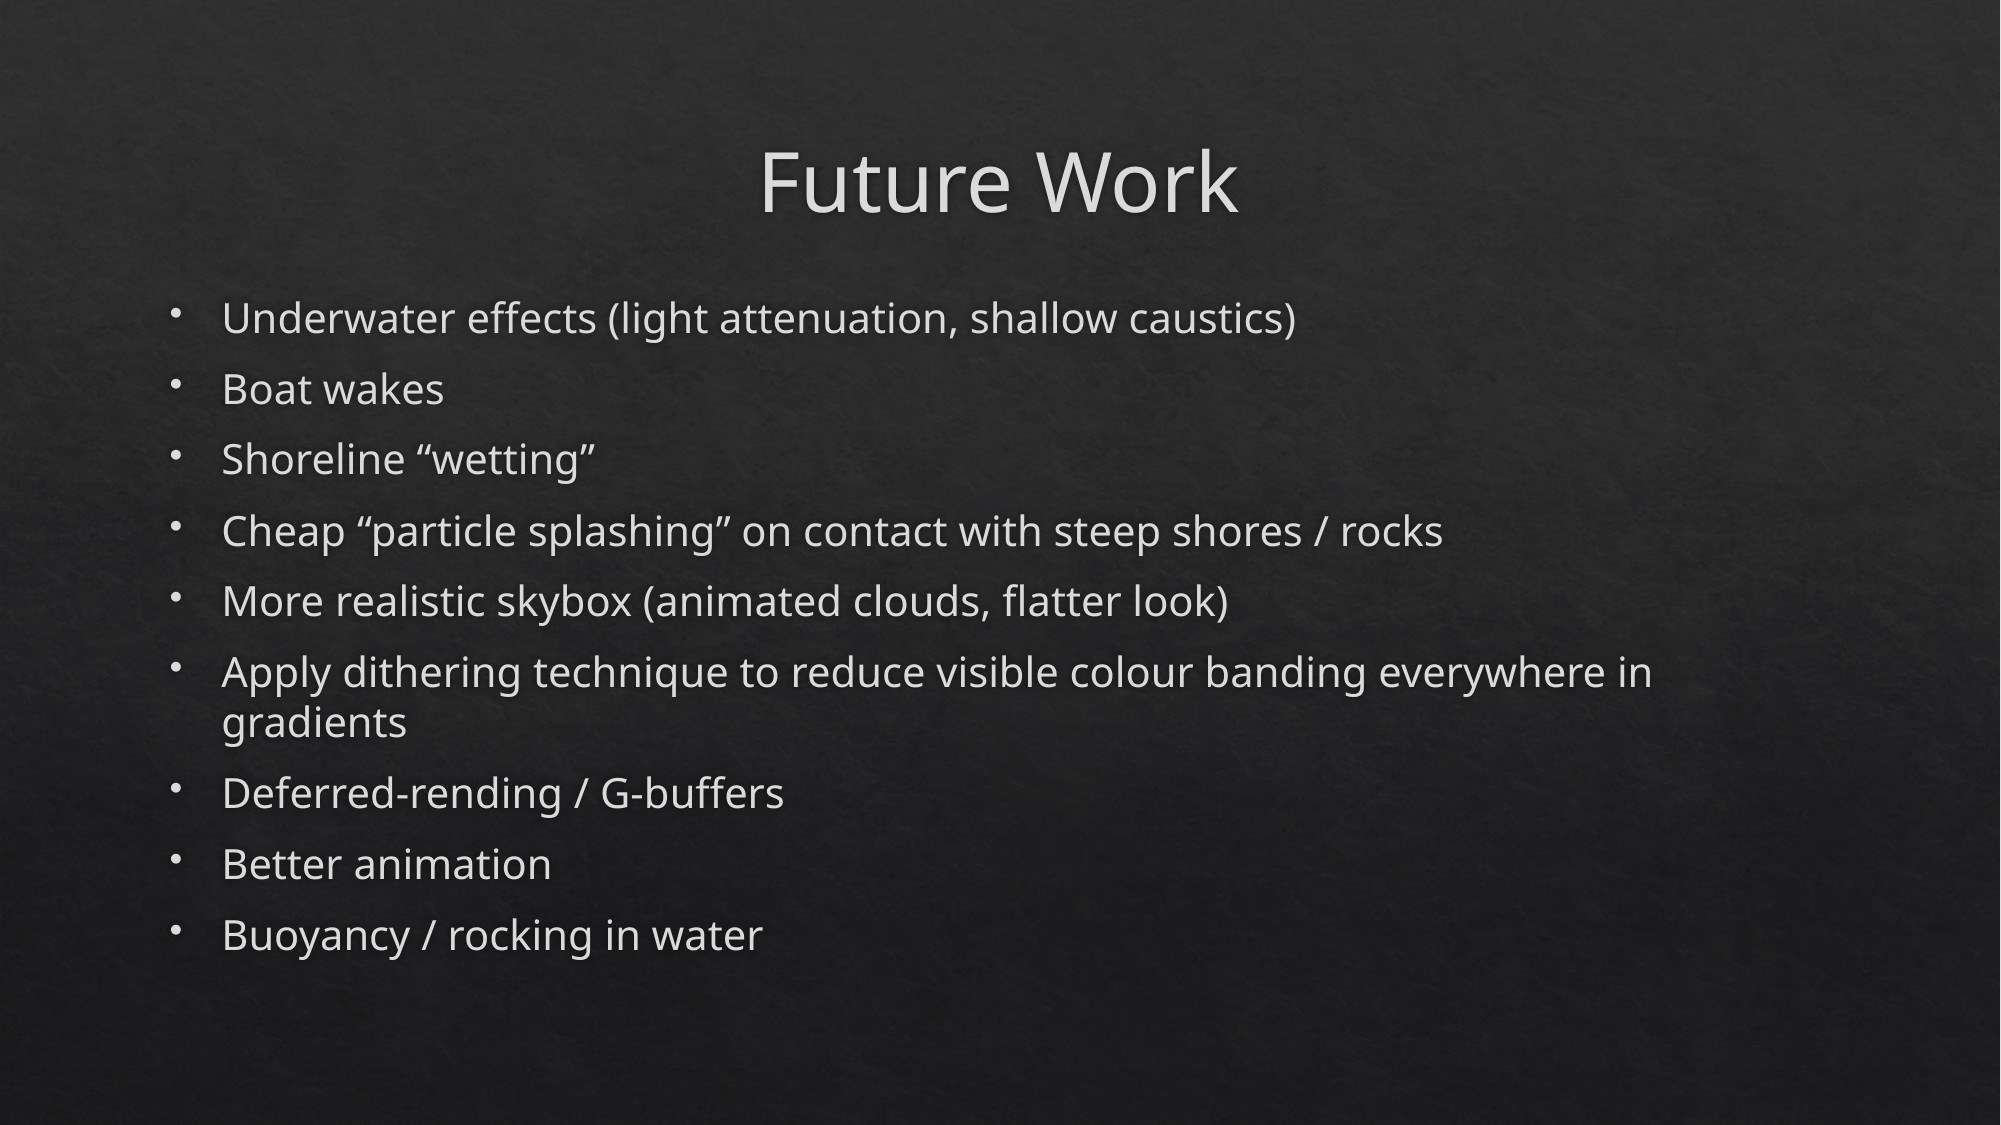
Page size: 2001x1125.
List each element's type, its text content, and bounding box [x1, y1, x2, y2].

list Underwater effects (light attenuation, shallow caustics) Boat wakes Shoreline “wetting” Cheap “particle splashing” on contact with steep shores / rocks More realistic skybox (animated clouds, flatter look) Apply dithering technique to reduce visible colour banding everywhere in gradients Deferred-rending / G-buffers Better animation Buoyancy / rocking in water [149, 284, 1849, 950]
title Future Work [149, 99, 1849, 260]
